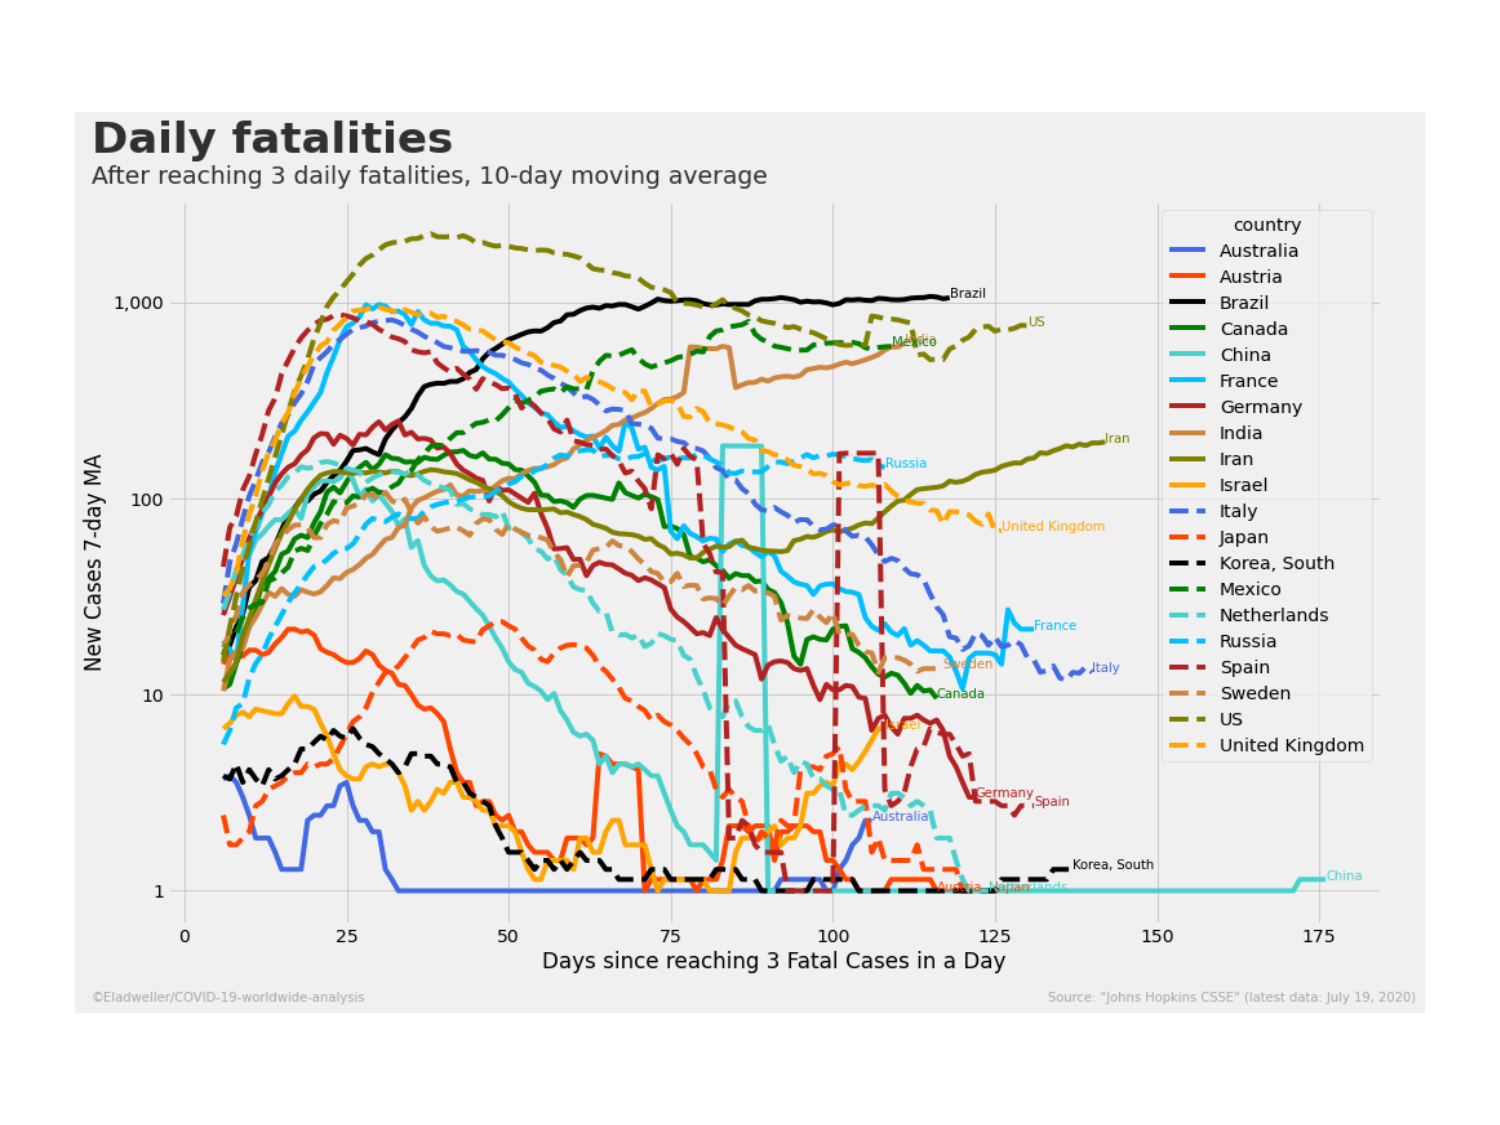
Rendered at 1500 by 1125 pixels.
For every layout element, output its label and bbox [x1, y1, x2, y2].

picture [74, 112, 1426, 1013]
